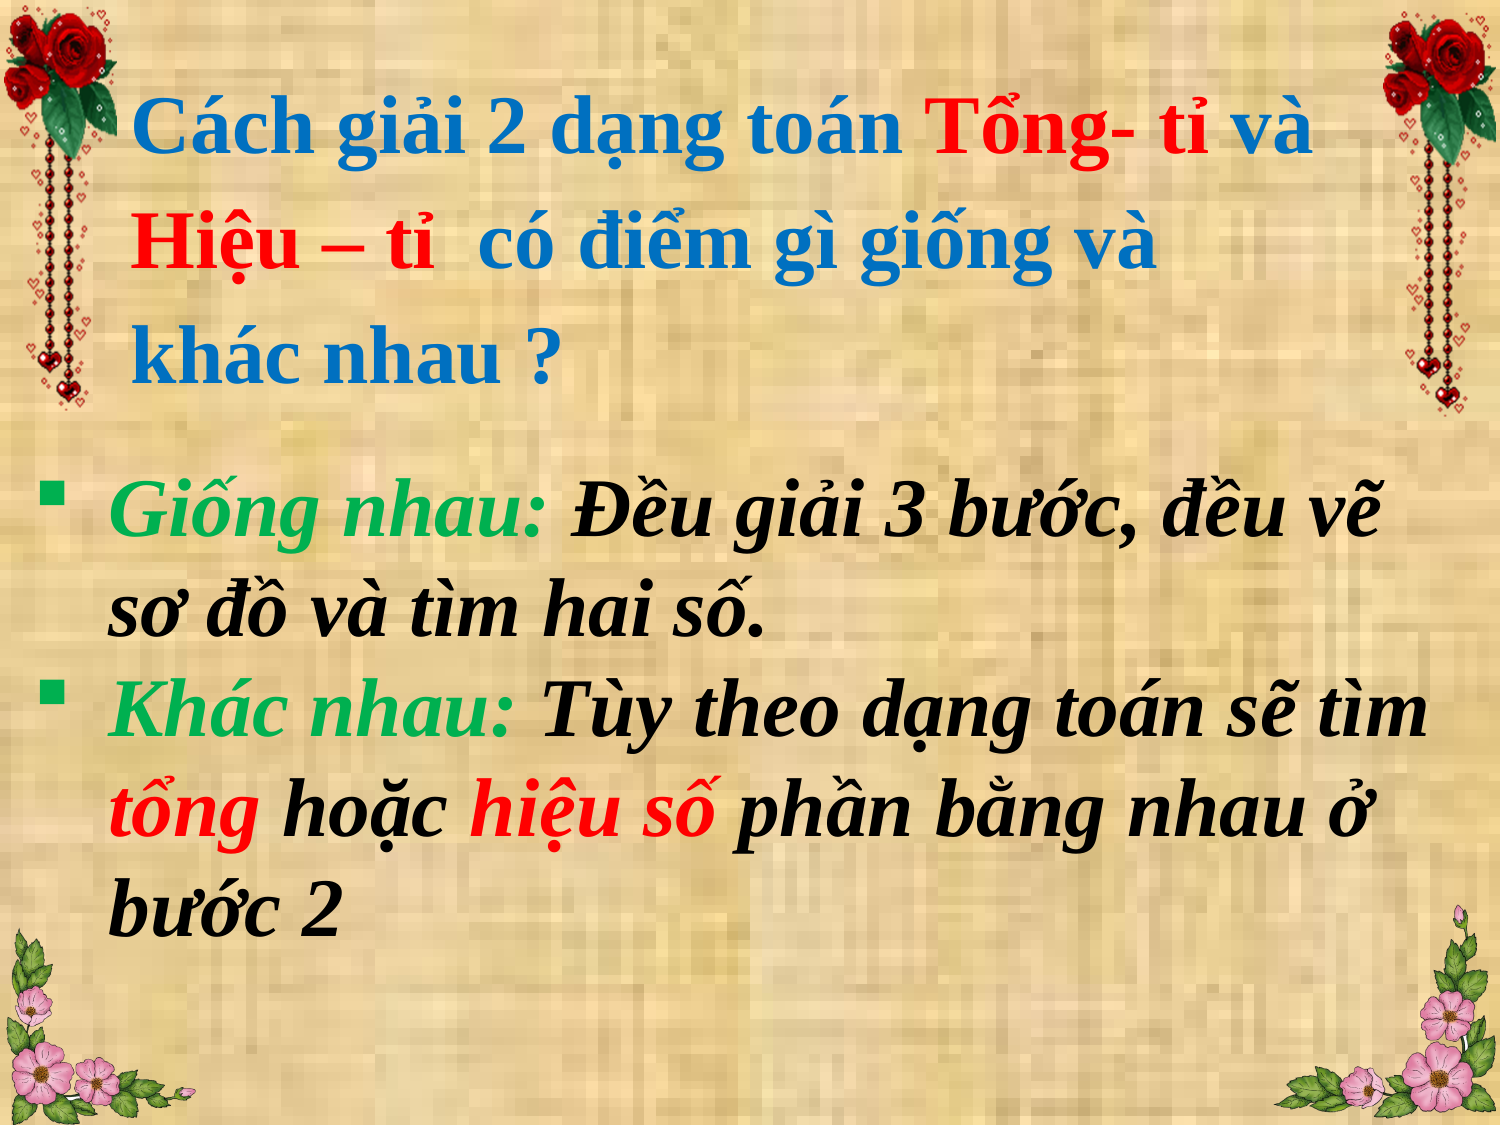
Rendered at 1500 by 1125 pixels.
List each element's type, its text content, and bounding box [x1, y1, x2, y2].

text_box Cách giải 2 dạng toán Tổng- tỉ và Hiệu – tỉ có điểm gì giống và khác nhau ? [121, 47, 1363, 408]
text_box Giống nhau: Đều giải 3 bước, đều vẽ sơ đồ và tìm hai số. Khác nhau: Tùy theo dạng toán sẽ tìm tổng hoặc hiệu số phần bằng nhau ở bước 2 [18, 445, 1482, 961]
picture [0, 0, 1500, 1125]
